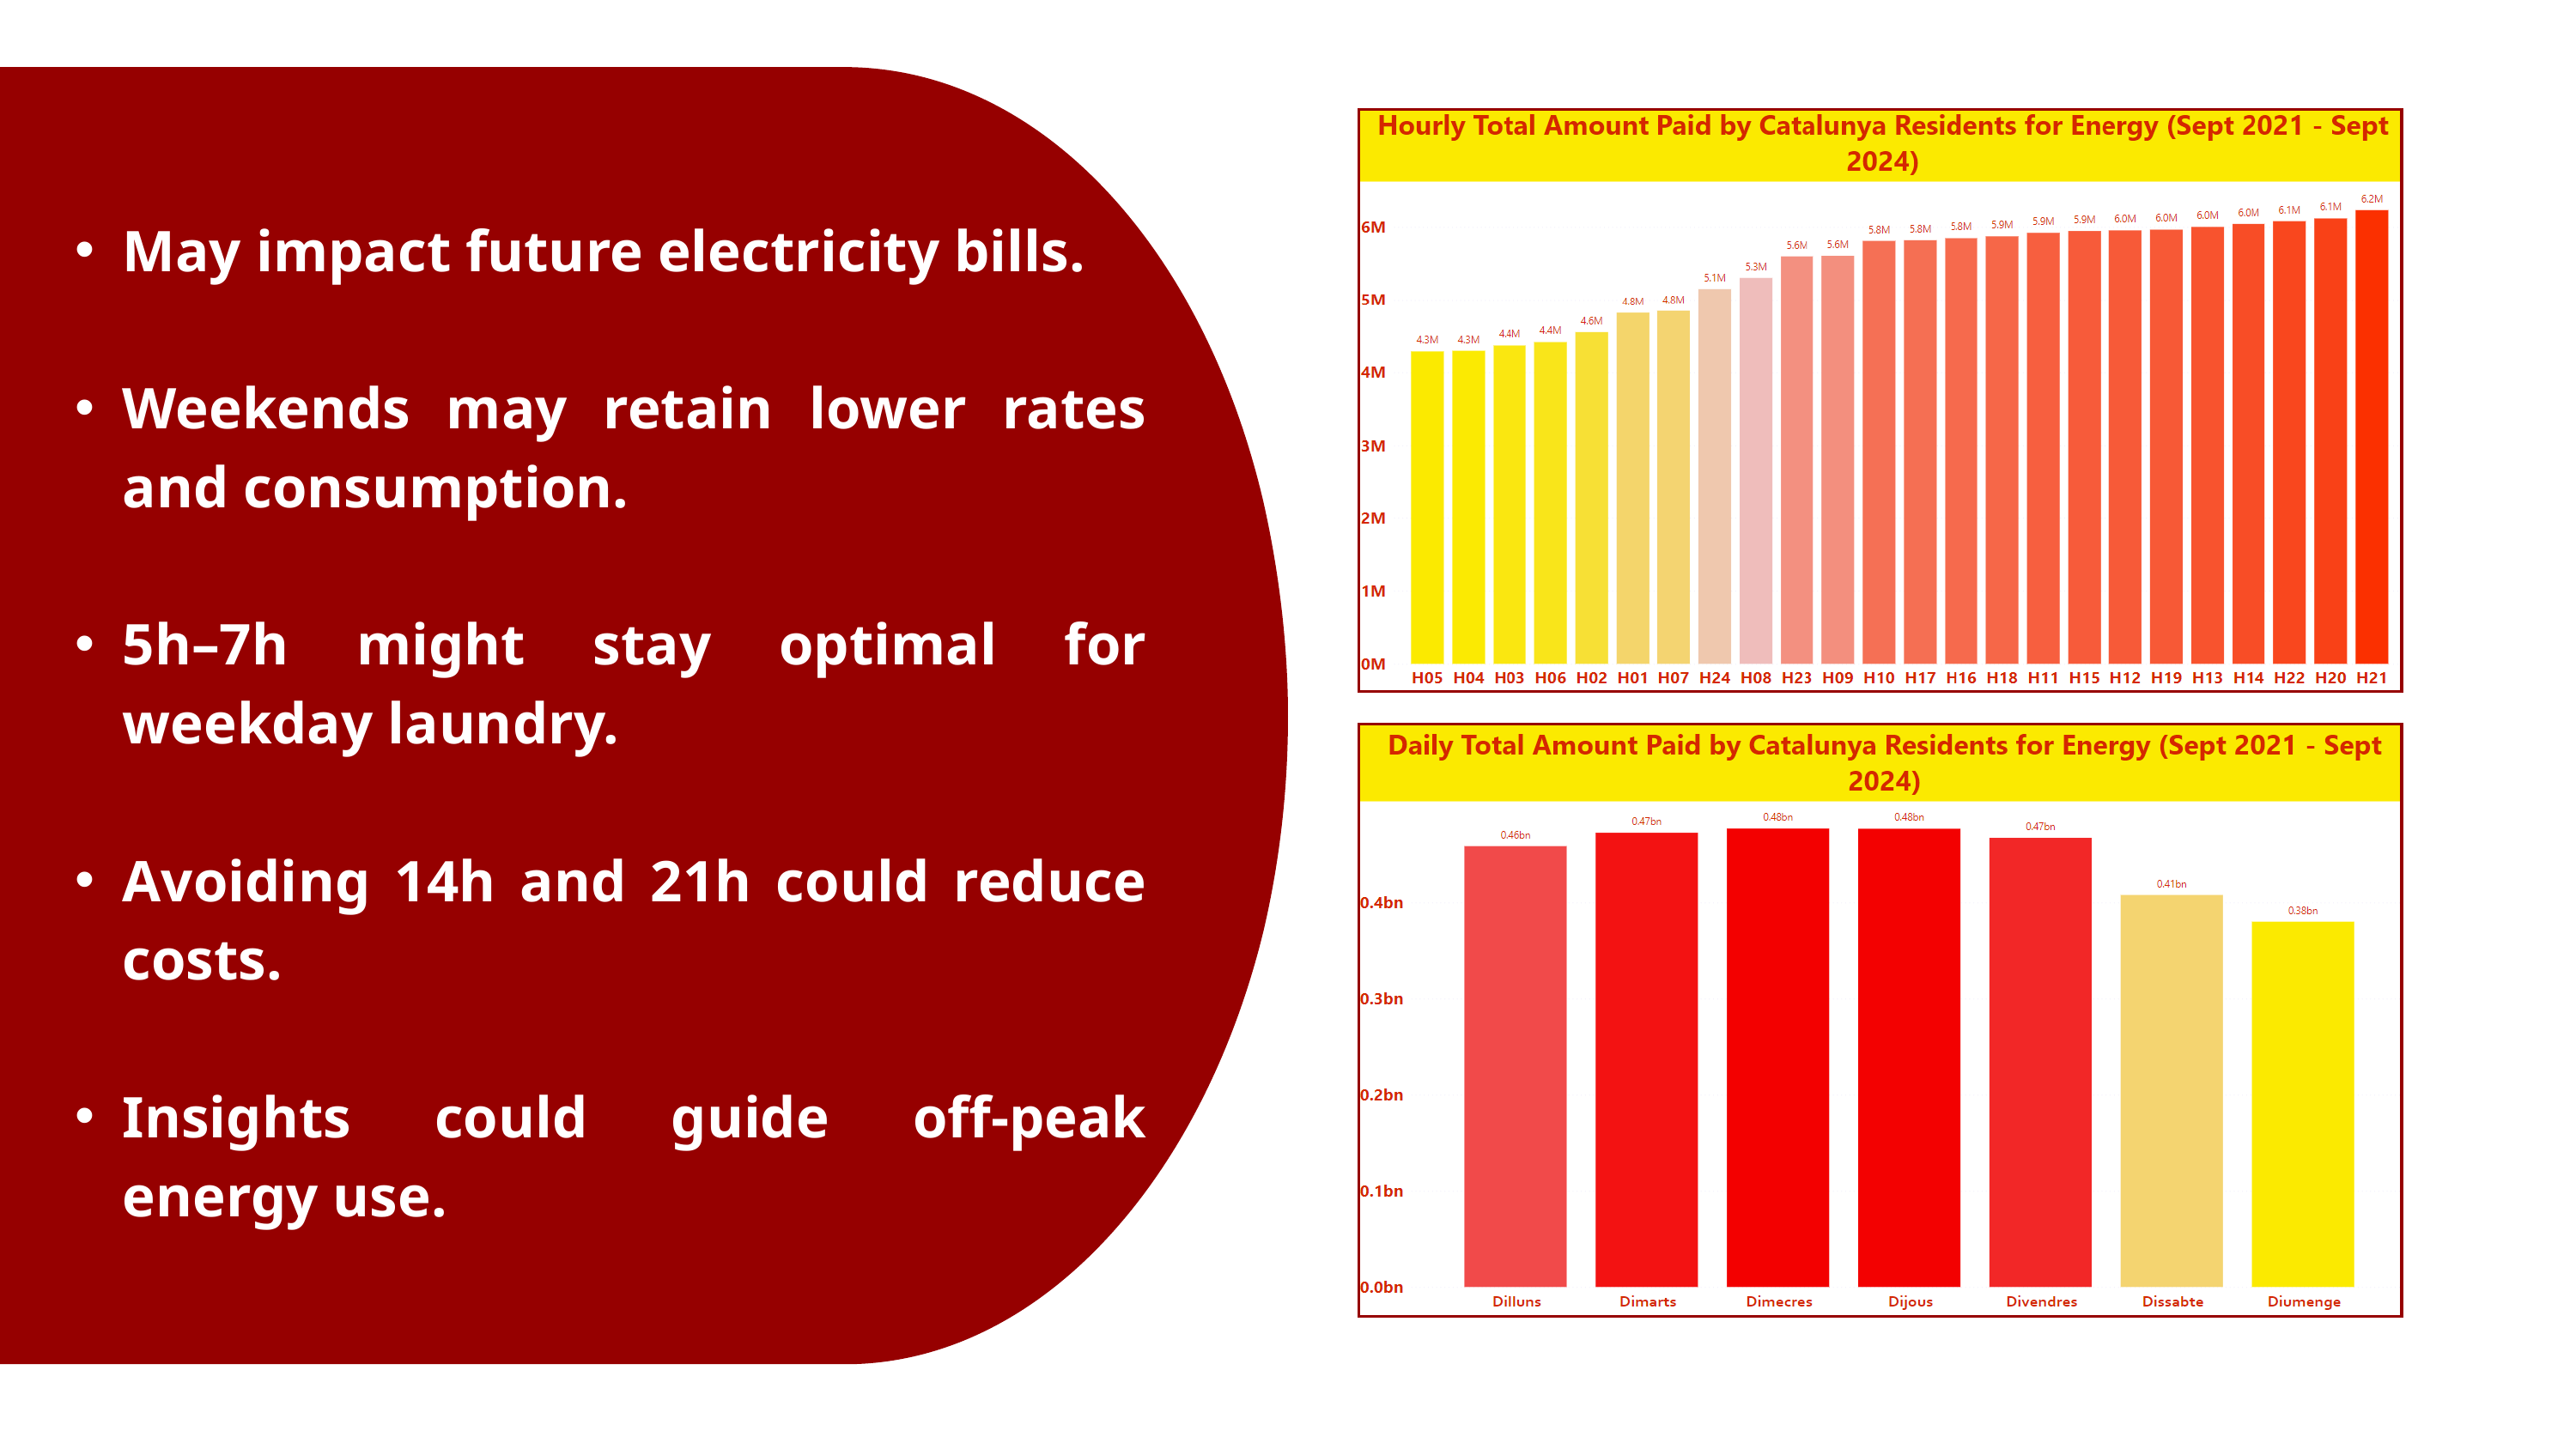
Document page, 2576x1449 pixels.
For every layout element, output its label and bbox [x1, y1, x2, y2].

text_box [1358, 109, 2403, 692]
text_box [1358, 724, 2403, 1317]
text_box [0, 71, 1293, 1360]
